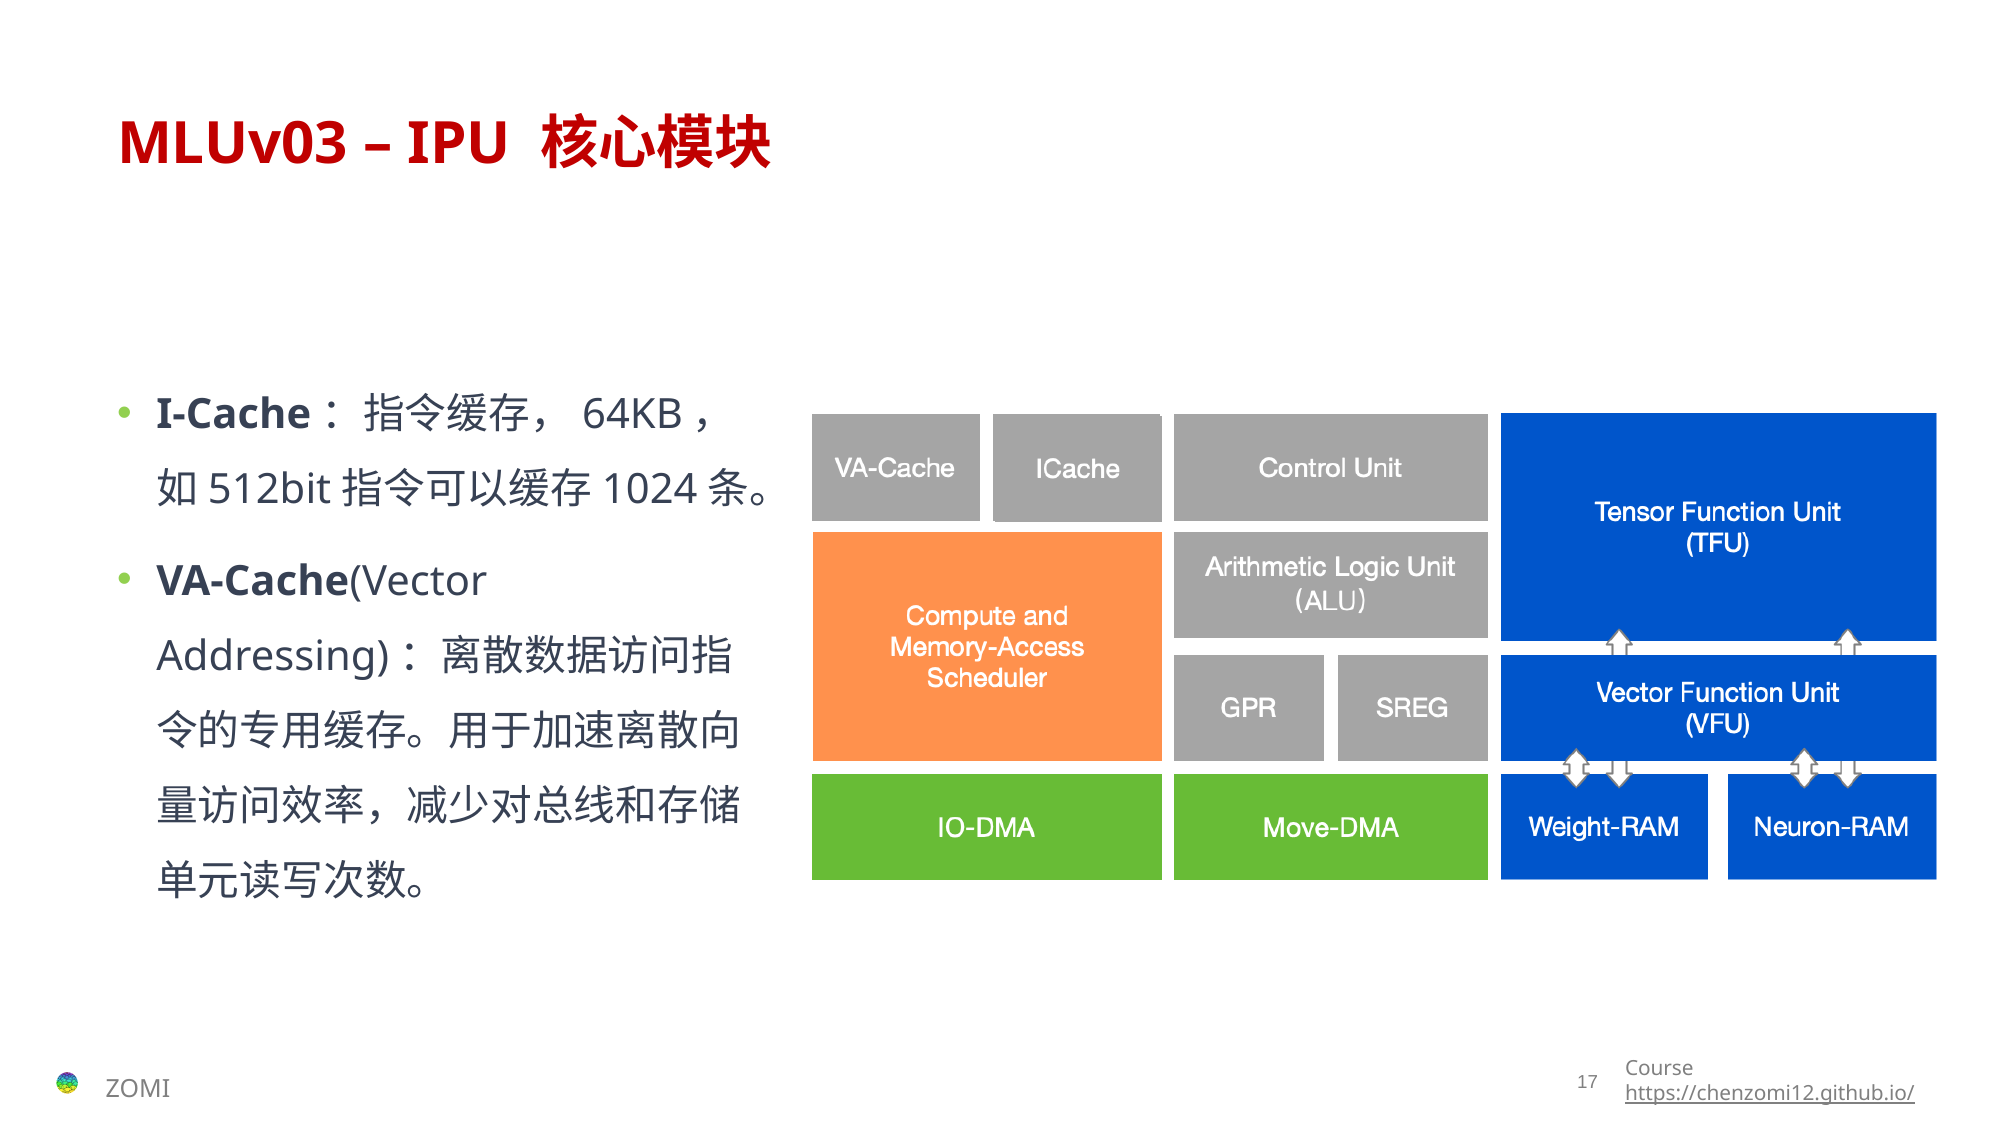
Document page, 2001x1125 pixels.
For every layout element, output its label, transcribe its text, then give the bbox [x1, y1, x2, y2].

picture [812, 411, 1937, 881]
title MLUv03 – IPU 核心模块 [102, 91, 1901, 189]
list I-Cache：指令缓存，64KB，如512bit指令可以缓存1024条。 VA-Cache(Vector Addressing)：离散数据访问指令的专用缓存。用于加速离散向量访问效率，减少对总线和存储单元读写次数。 [102, 223, 790, 1043]
picture [57, 1073, 77, 1093]
